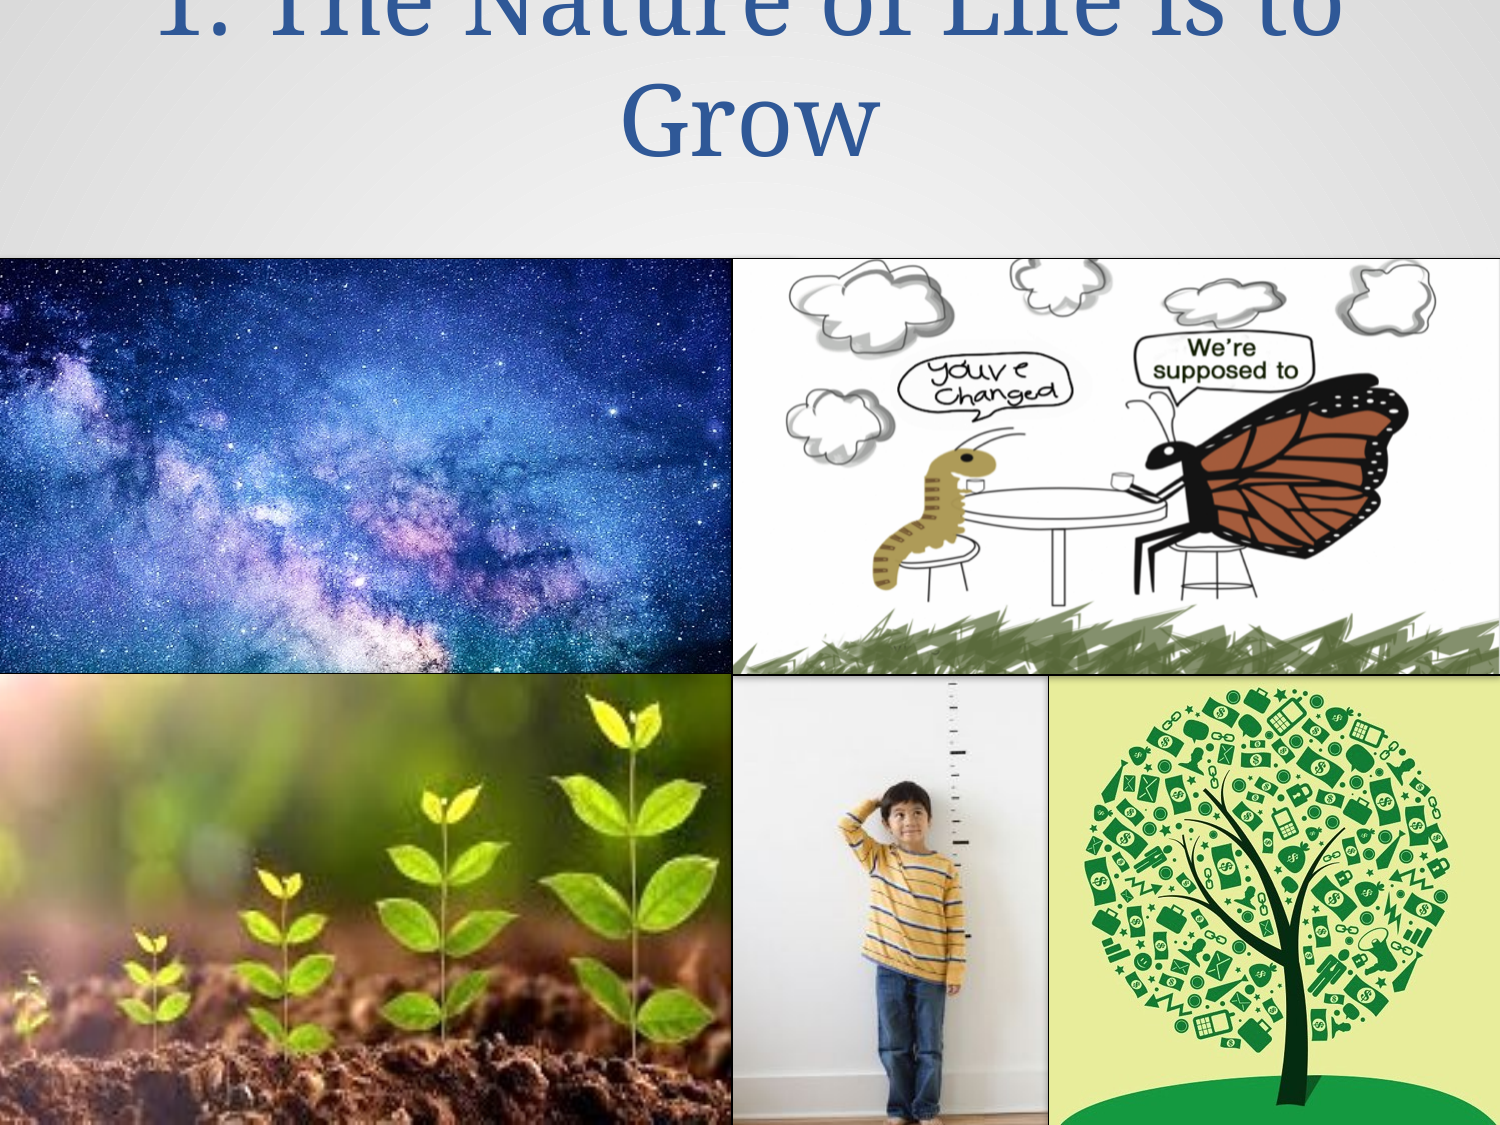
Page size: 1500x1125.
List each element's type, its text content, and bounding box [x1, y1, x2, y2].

title 1. The Nature of Life is to Grow [0, 27, 1500, 185]
picture [0, 258, 1500, 1125]
